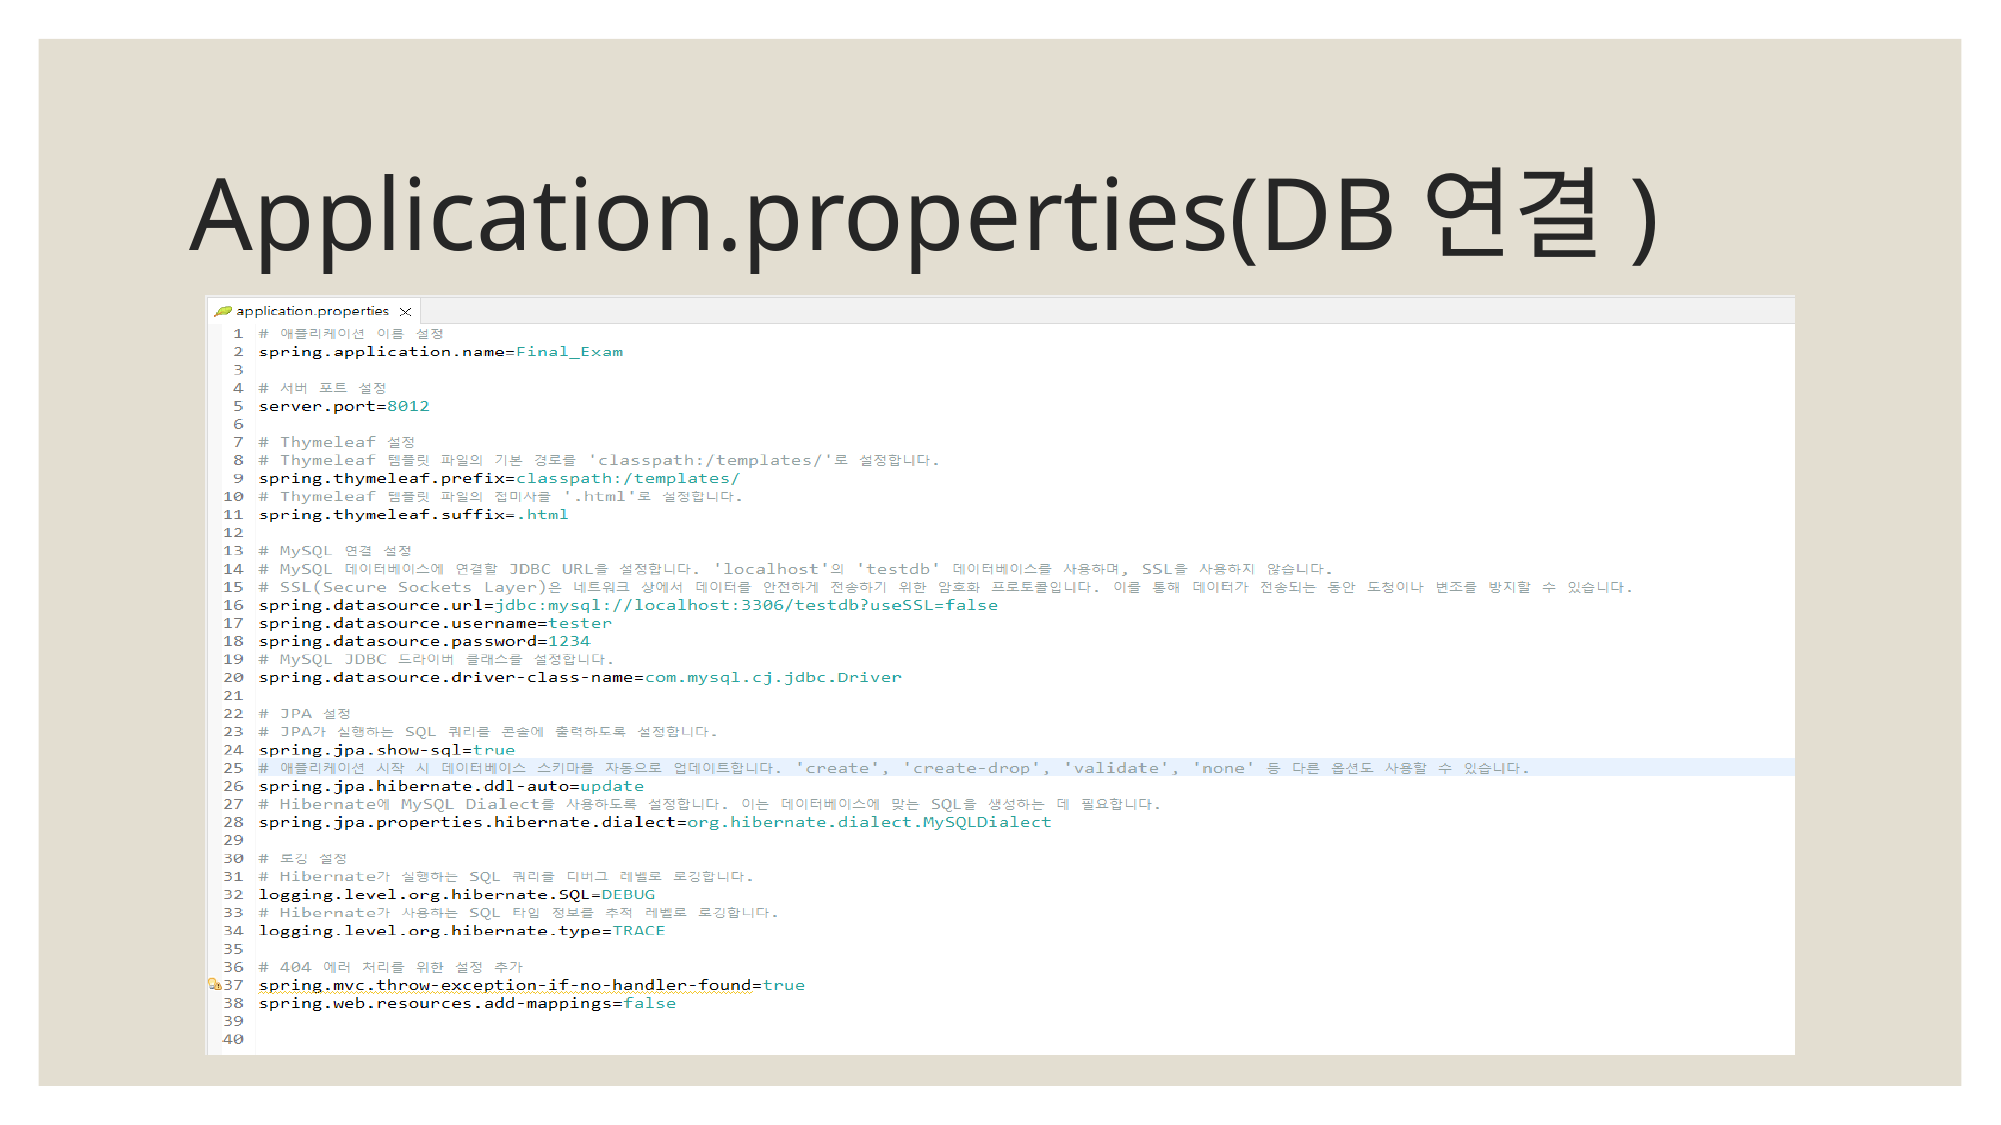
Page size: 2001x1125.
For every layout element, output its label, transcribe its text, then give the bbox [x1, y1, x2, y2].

picture [205, 295, 1795, 1056]
title Application.properties(DB연결) [174, 105, 1825, 331]
